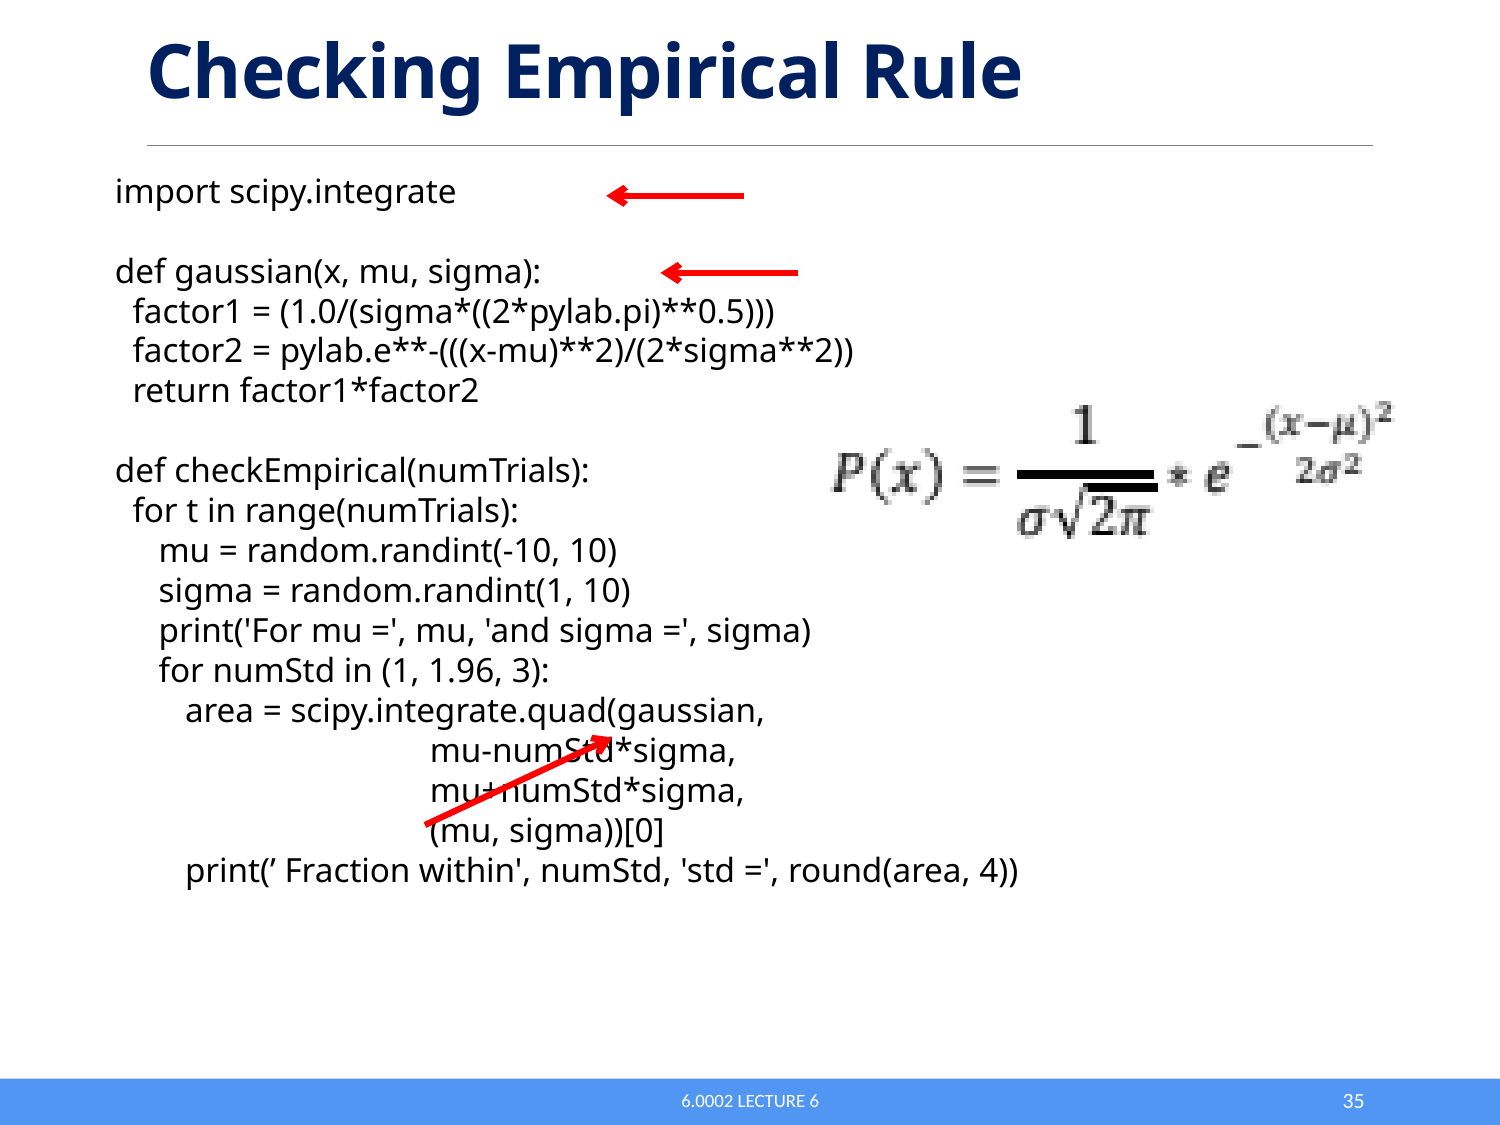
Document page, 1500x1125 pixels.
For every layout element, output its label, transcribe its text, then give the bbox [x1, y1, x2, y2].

slide_number 35 [1218, 1069, 1380, 1125]
picture [797, 397, 1421, 553]
footer 6.0002 Lecture 6 [453, 1069, 1047, 1125]
text_box import scipy.integrate def gaussian(x, mu, sigma): factor1 = (1.0/(sigma*((2*pylab.pi)**0.5))) factor2 = pylab.e**-(((x-mu)**2)/(2*sigma**2)) return factor1*factor2 def checkEmpirical(numTrials): for t in range(numTrials): mu = random.randint(-10, 10) sigma = random.randint(1, 10) print('For mu =', mu, 'and sigma =', sigma) for numStd in (1, 1.96, 3): area = scipy.integrate.quad(gaussian, mu-numStd*sigma, mu+numStd*sigma, (mu, sigma))[0] print(’ Fraction within', numStd, 'std =', round(area, 4)) [99, 162, 1457, 988]
title Checking Empirical Rule [131, 42, 1369, 122]
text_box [424, 736, 613, 826]
